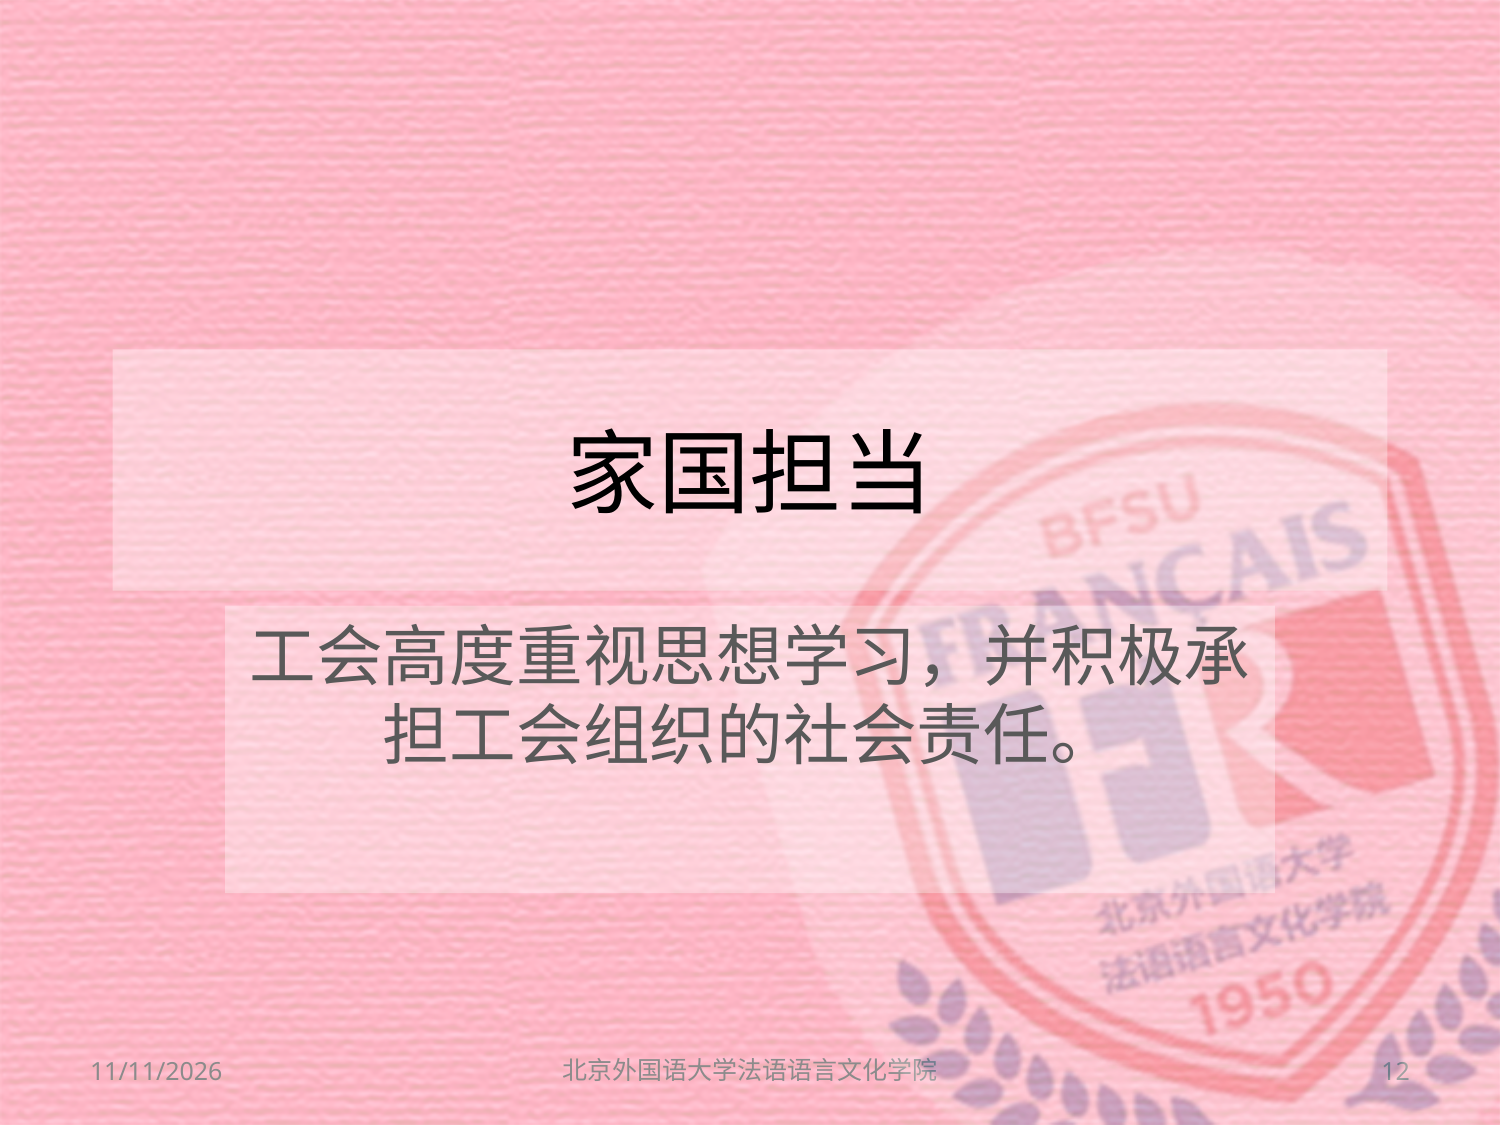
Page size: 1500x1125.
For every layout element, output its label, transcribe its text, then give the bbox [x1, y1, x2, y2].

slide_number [75, 1042, 425, 1103]
subtitle 工会高度重视思想学习，并积极承担工会组织的社会责任。 [225, 605, 1275, 894]
title 家国担当 [112, 349, 1388, 591]
slide_number 12 [1074, 1042, 1425, 1103]
footer 北京外国语大学法语语言文化学院 [512, 1042, 988, 1103]
picture [0, 0, 1500, 1125]
